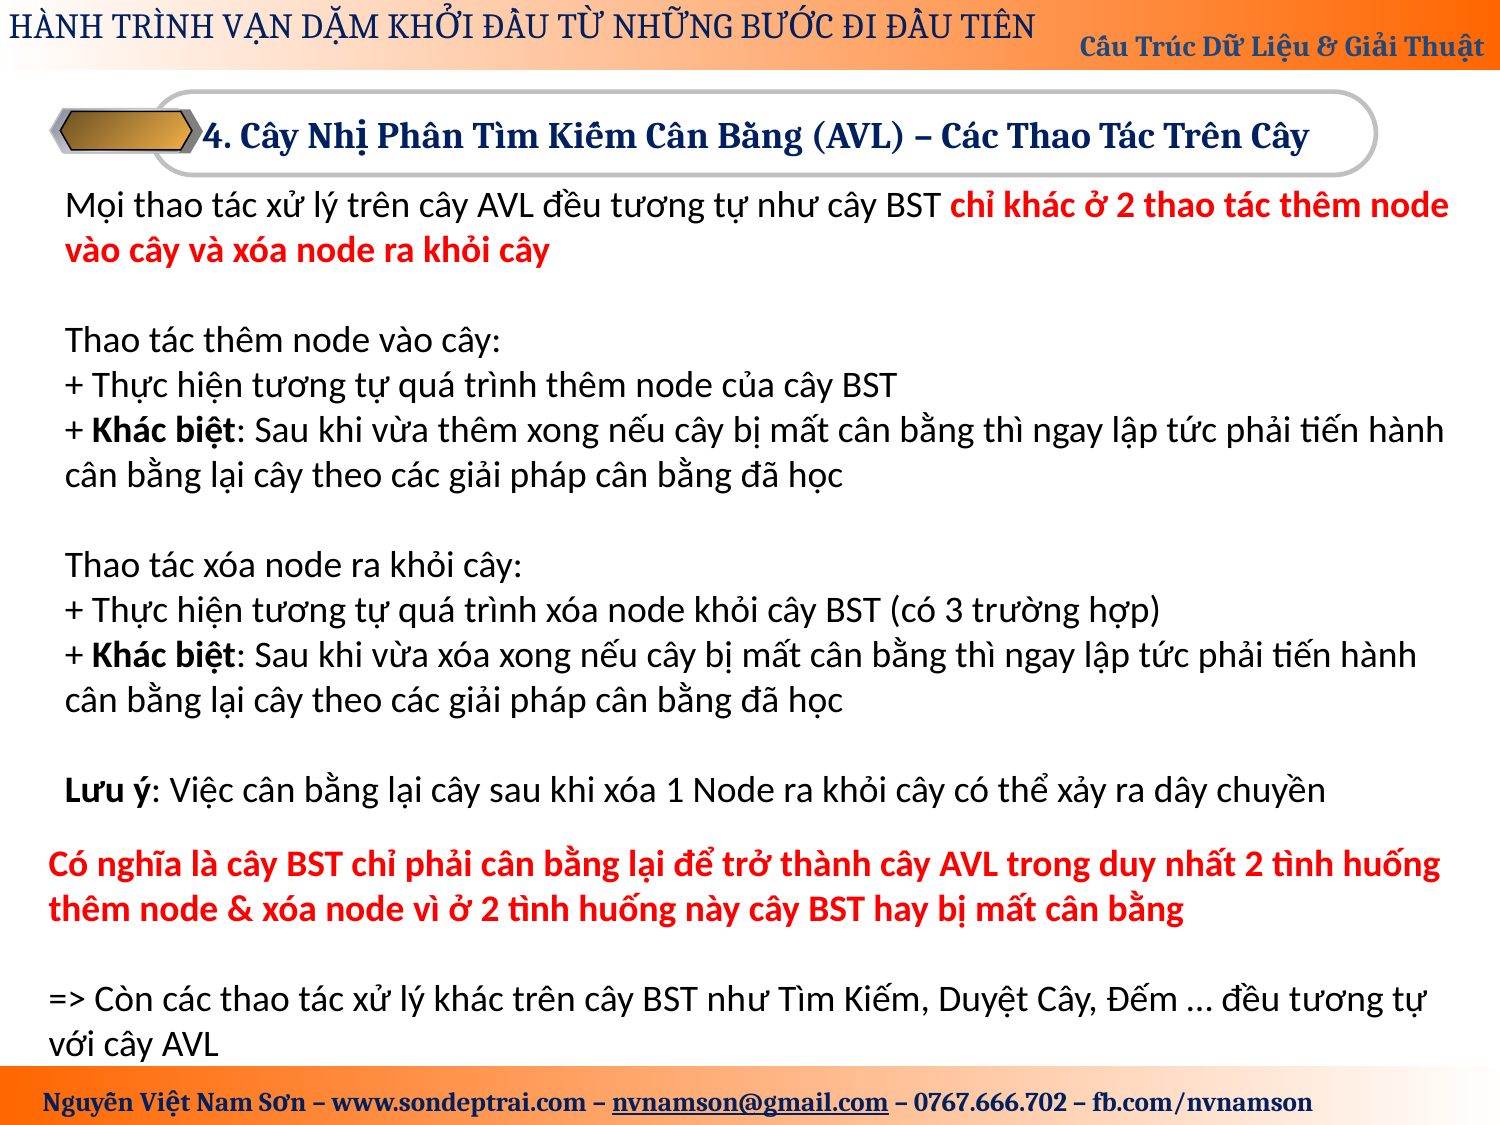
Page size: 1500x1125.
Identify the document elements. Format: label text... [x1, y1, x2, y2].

text_box 3 [821, 1072, 826, 1113]
text_box 3 [674, 0, 679, 8]
text_box 3 [674, 37, 679, 70]
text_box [498, 31, 502, 70]
text_box Mọi thao tác xử lý trên cây AVL đều tương tự như cây BST chỉ khác ở 2 thao tác thêm node vào cây và xóa node ra khỏi cây Thao tác thêm node vào cây: + Thực hiện tương tự quá trình thêm node của cây BST + Khác biệt: Sau khi vừa thêm xong nếu cây bị mất cân bằng thì ngay lập tức phải tiến hành cân bằng lại cây theo các giải pháp cân bằng đã học Thao tác xóa node ra khỏi cây: + Thực hiện tương tự quá trình xóa node khỏi cây BST (có 3 trường hợp) + Khác biệt: Sau khi vừa xóa xong nếu cây bị mất cân bằng thì ngay lập tức phải tiến hành cân bằng lại cây theo các giải pháp cân bằng đã học Lưu ý: Việc cân bằng lại cây sau khi xóa 1 Node ra khỏi cây có thể xảy ra dây chuyền [50, 172, 1483, 818]
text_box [586, 38, 590, 70]
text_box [498, 0, 502, 21]
text_box 3 [674, 10, 680, 36]
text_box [586, 8, 590, 36]
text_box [558, 1106, 562, 1125]
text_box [646, 1072, 650, 1099]
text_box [646, 1115, 650, 1125]
text_box Có nghĩa là cây BST chỉ phải cân bằng lại để trở thành cây AVL trong duy nhất 2 tình huống thêm node & xóa node vì ở 2 tình huống này cây BST hay bị mất cân bằng => Còn các thao tác xử lý khác trên cây BST như Tìm Kiếm, Duyệt Cây, Đếm … đều tương tự với cây AVL [33, 831, 1467, 1072]
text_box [49, 91, 1377, 176]
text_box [646, 1100, 650, 1113]
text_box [558, 1072, 562, 1103]
